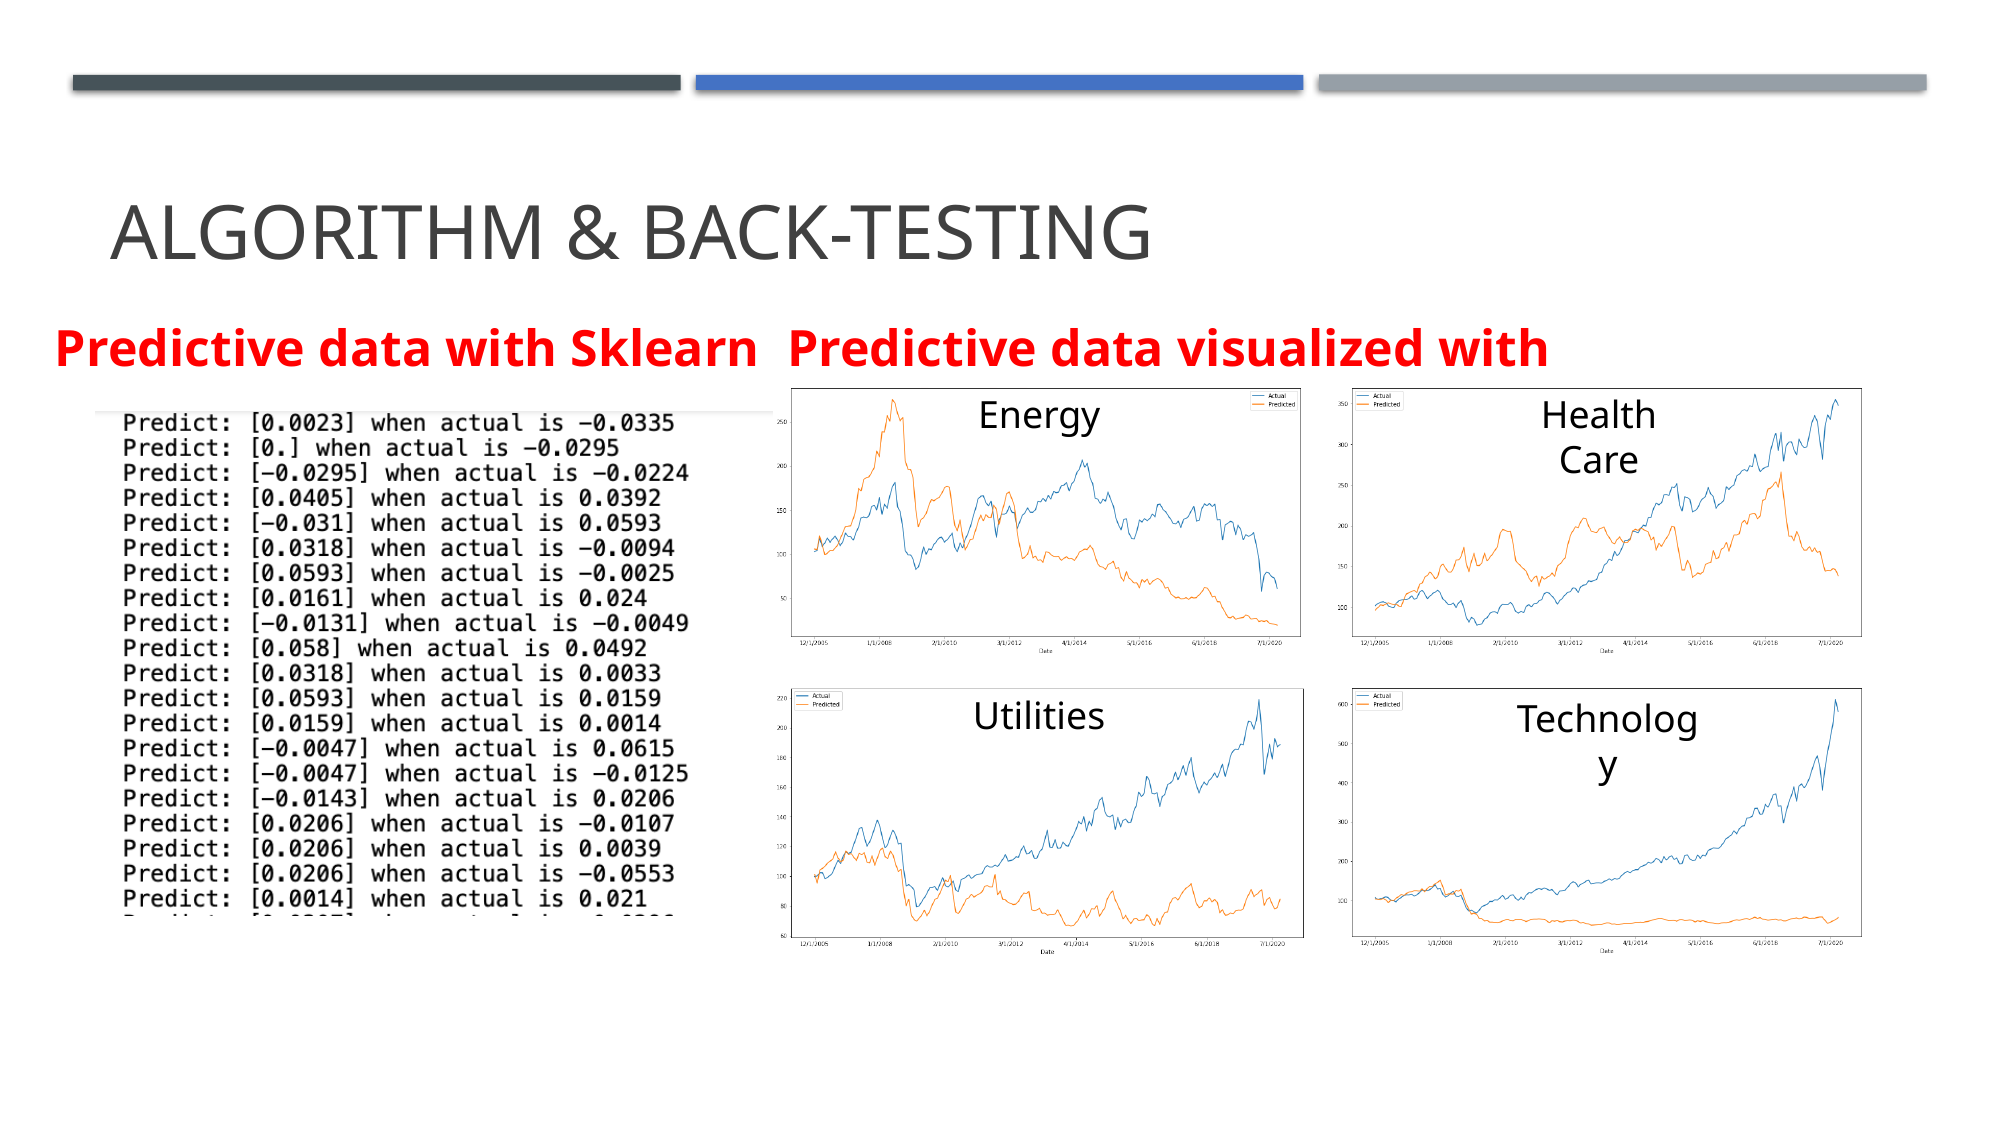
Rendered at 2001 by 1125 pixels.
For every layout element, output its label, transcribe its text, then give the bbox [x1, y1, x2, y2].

picture [1333, 383, 1865, 658]
text_box Predictive data with Sklearn [40, 308, 772, 384]
picture [771, 683, 1307, 960]
text_box Predictive data visualized with Matplotlib [772, 308, 1678, 444]
picture [1333, 683, 1865, 958]
title Algorithm & back-testing [95, 119, 1905, 282]
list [94, 410, 773, 916]
picture [771, 383, 1304, 658]
